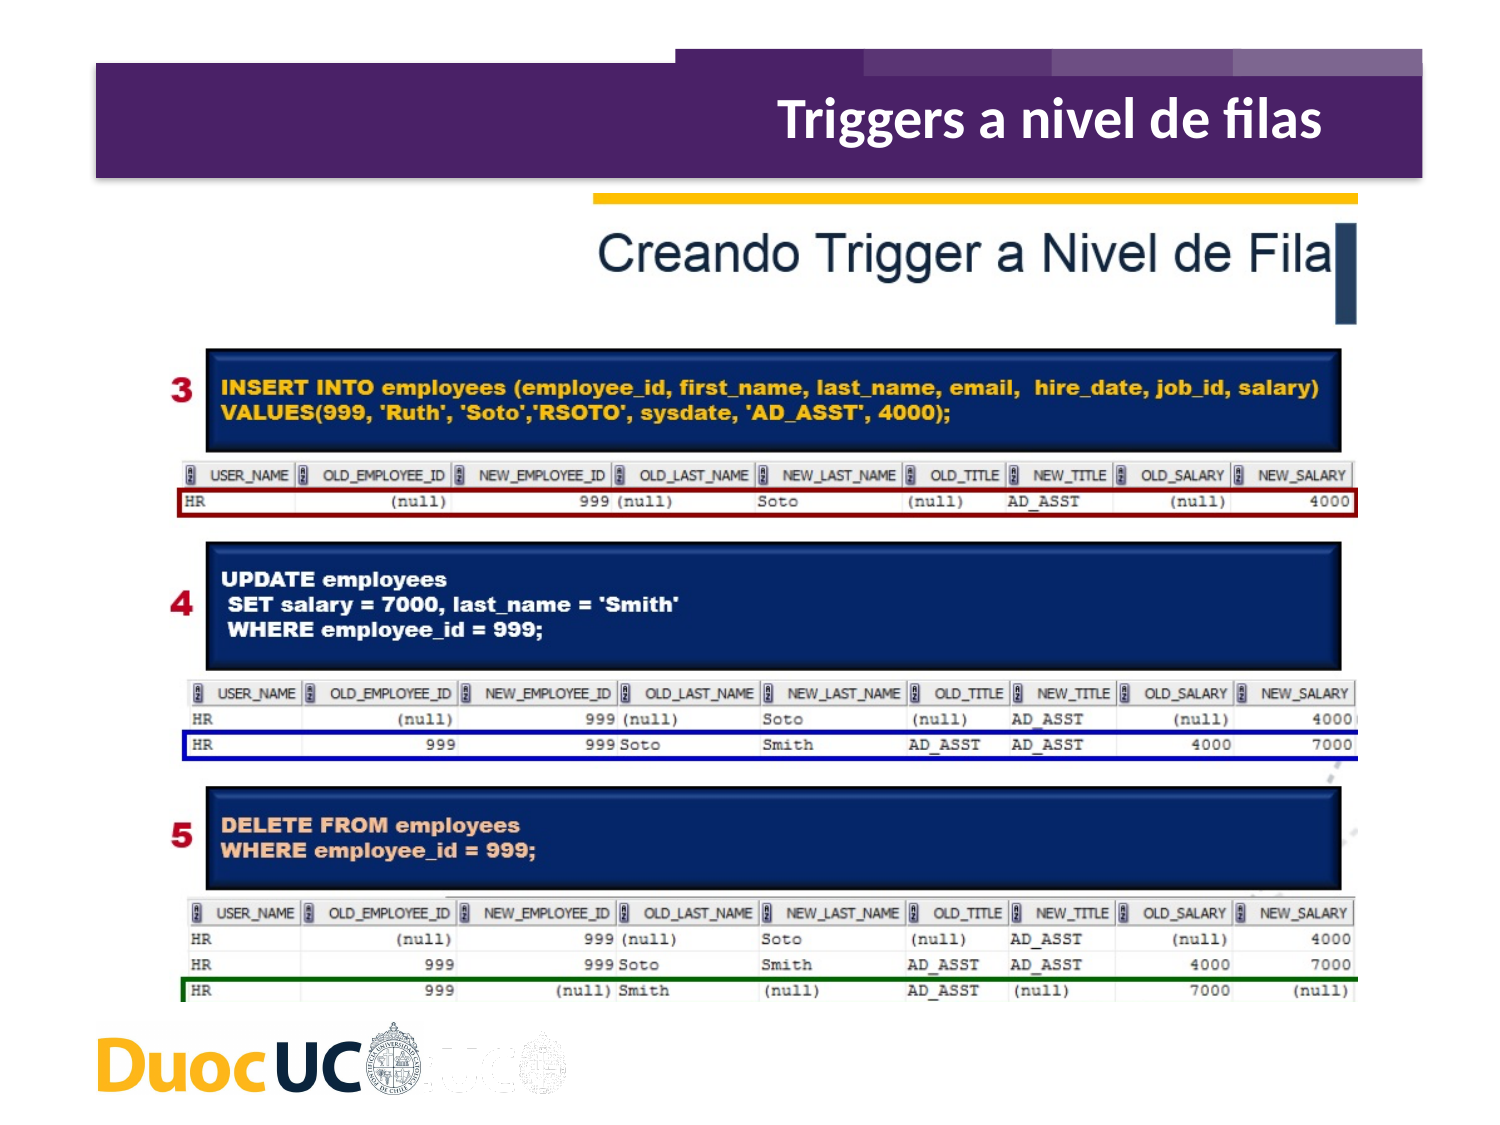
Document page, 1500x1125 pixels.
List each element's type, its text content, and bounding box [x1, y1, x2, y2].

picture [96, 1021, 566, 1095]
picture [156, 193, 1358, 1003]
text_box Triggers a nivel de filas [662, 73, 1438, 159]
